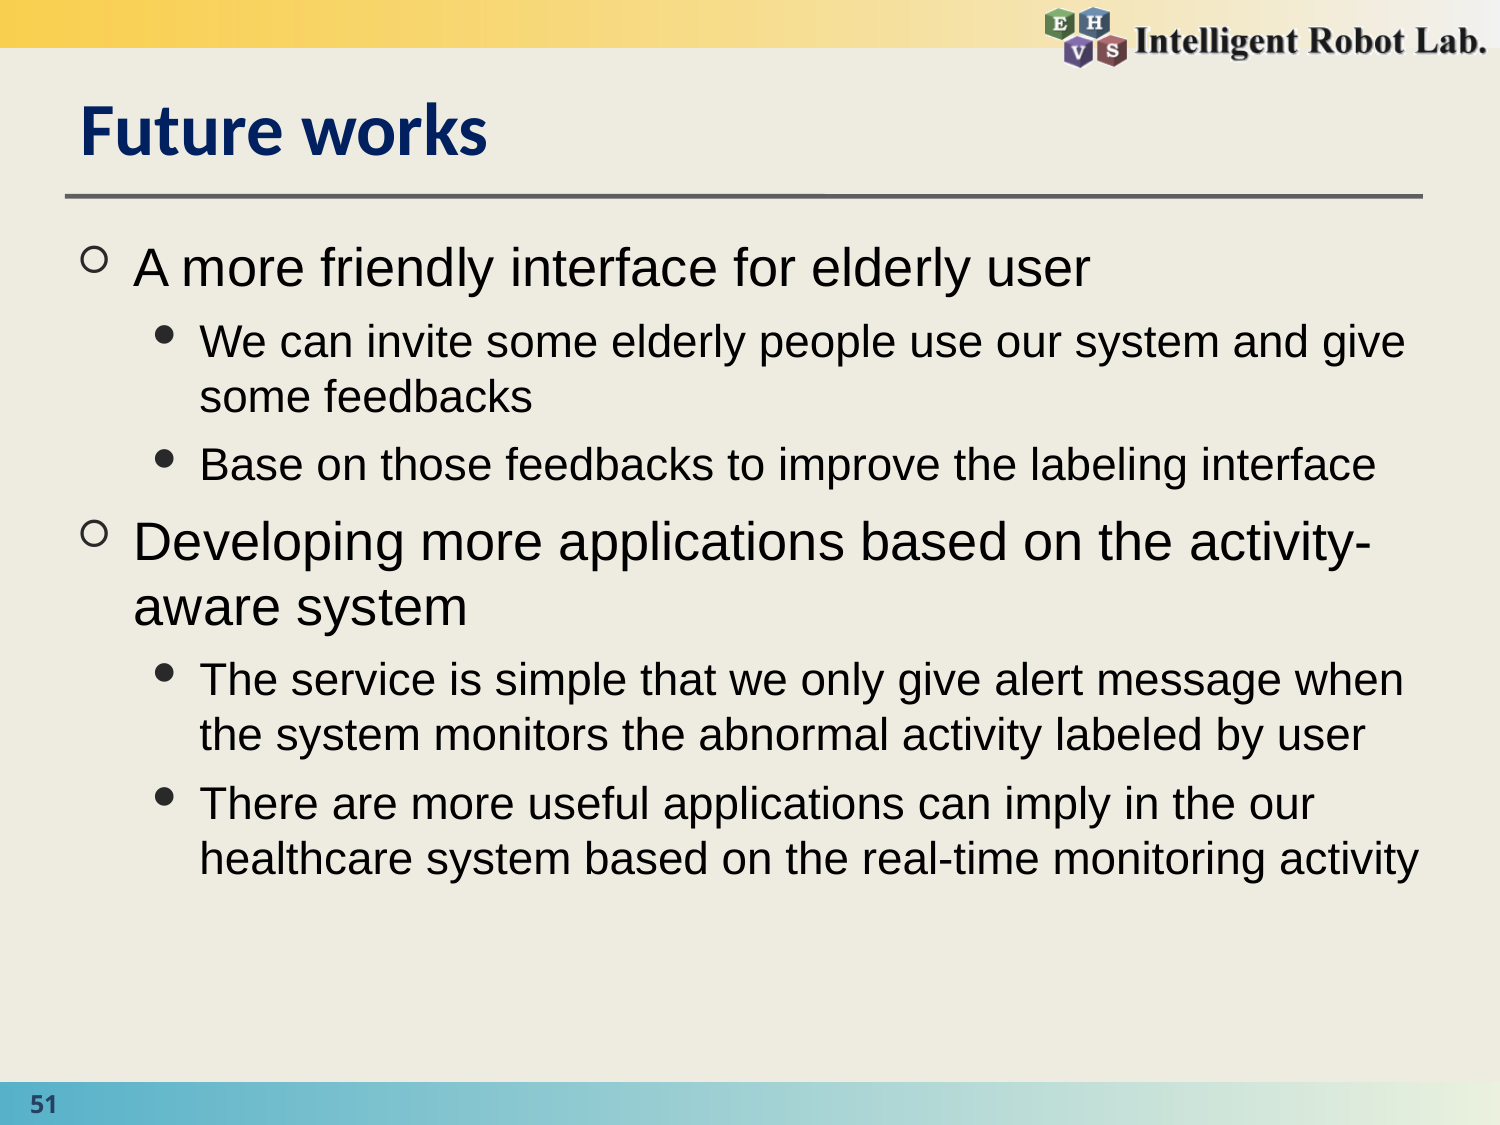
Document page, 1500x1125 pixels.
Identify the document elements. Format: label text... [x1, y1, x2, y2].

list A more friendly interface for elderly user We can invite some elderly people use our system and give some feedbacks Base on those feedbacks to improve the labeling interface Developing more applications based on the activity-aware system The service is simple that we only give alert message when the system monitors the abnormal activity labeled by user There are more useful applications can imply in the our healthcare system based on the real-time monitoring activity [62, 224, 1471, 1029]
slide_number 51 [0, 1070, 89, 1125]
title Future works [64, 66, 1471, 178]
picture [1045, 7, 1489, 68]
